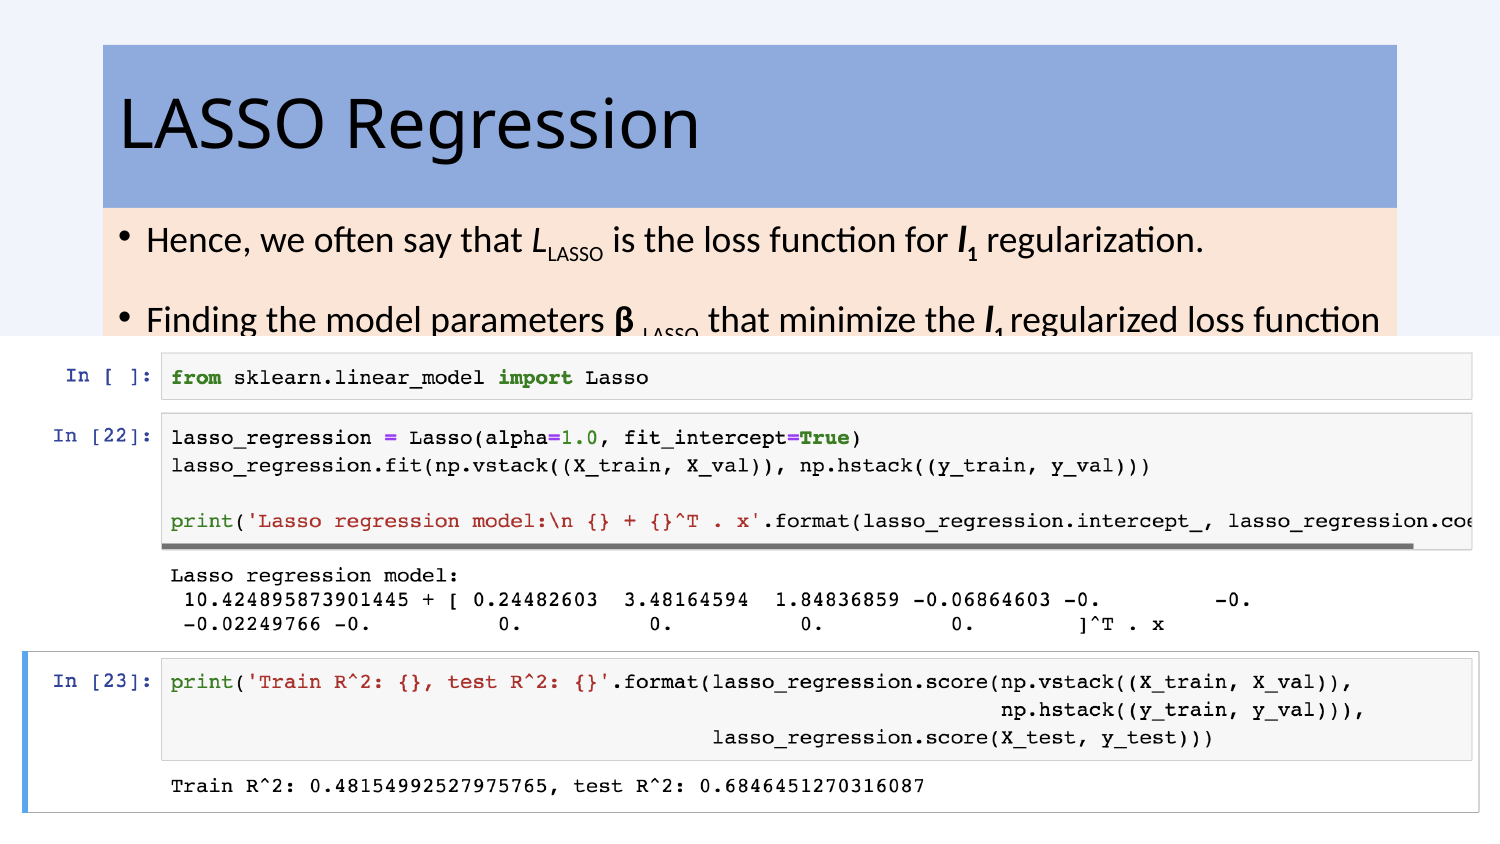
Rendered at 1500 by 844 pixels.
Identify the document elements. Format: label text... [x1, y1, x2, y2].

picture [0, 336, 1500, 844]
title LASSO Regression [103, 44, 1397, 207]
list Hence, we often say that LLASSO is the loss function for l1 regularization. Finding the model parameters β LASSO that minimize the l1 regularized loss function is called LASSO regression. [103, 207, 1397, 336]
